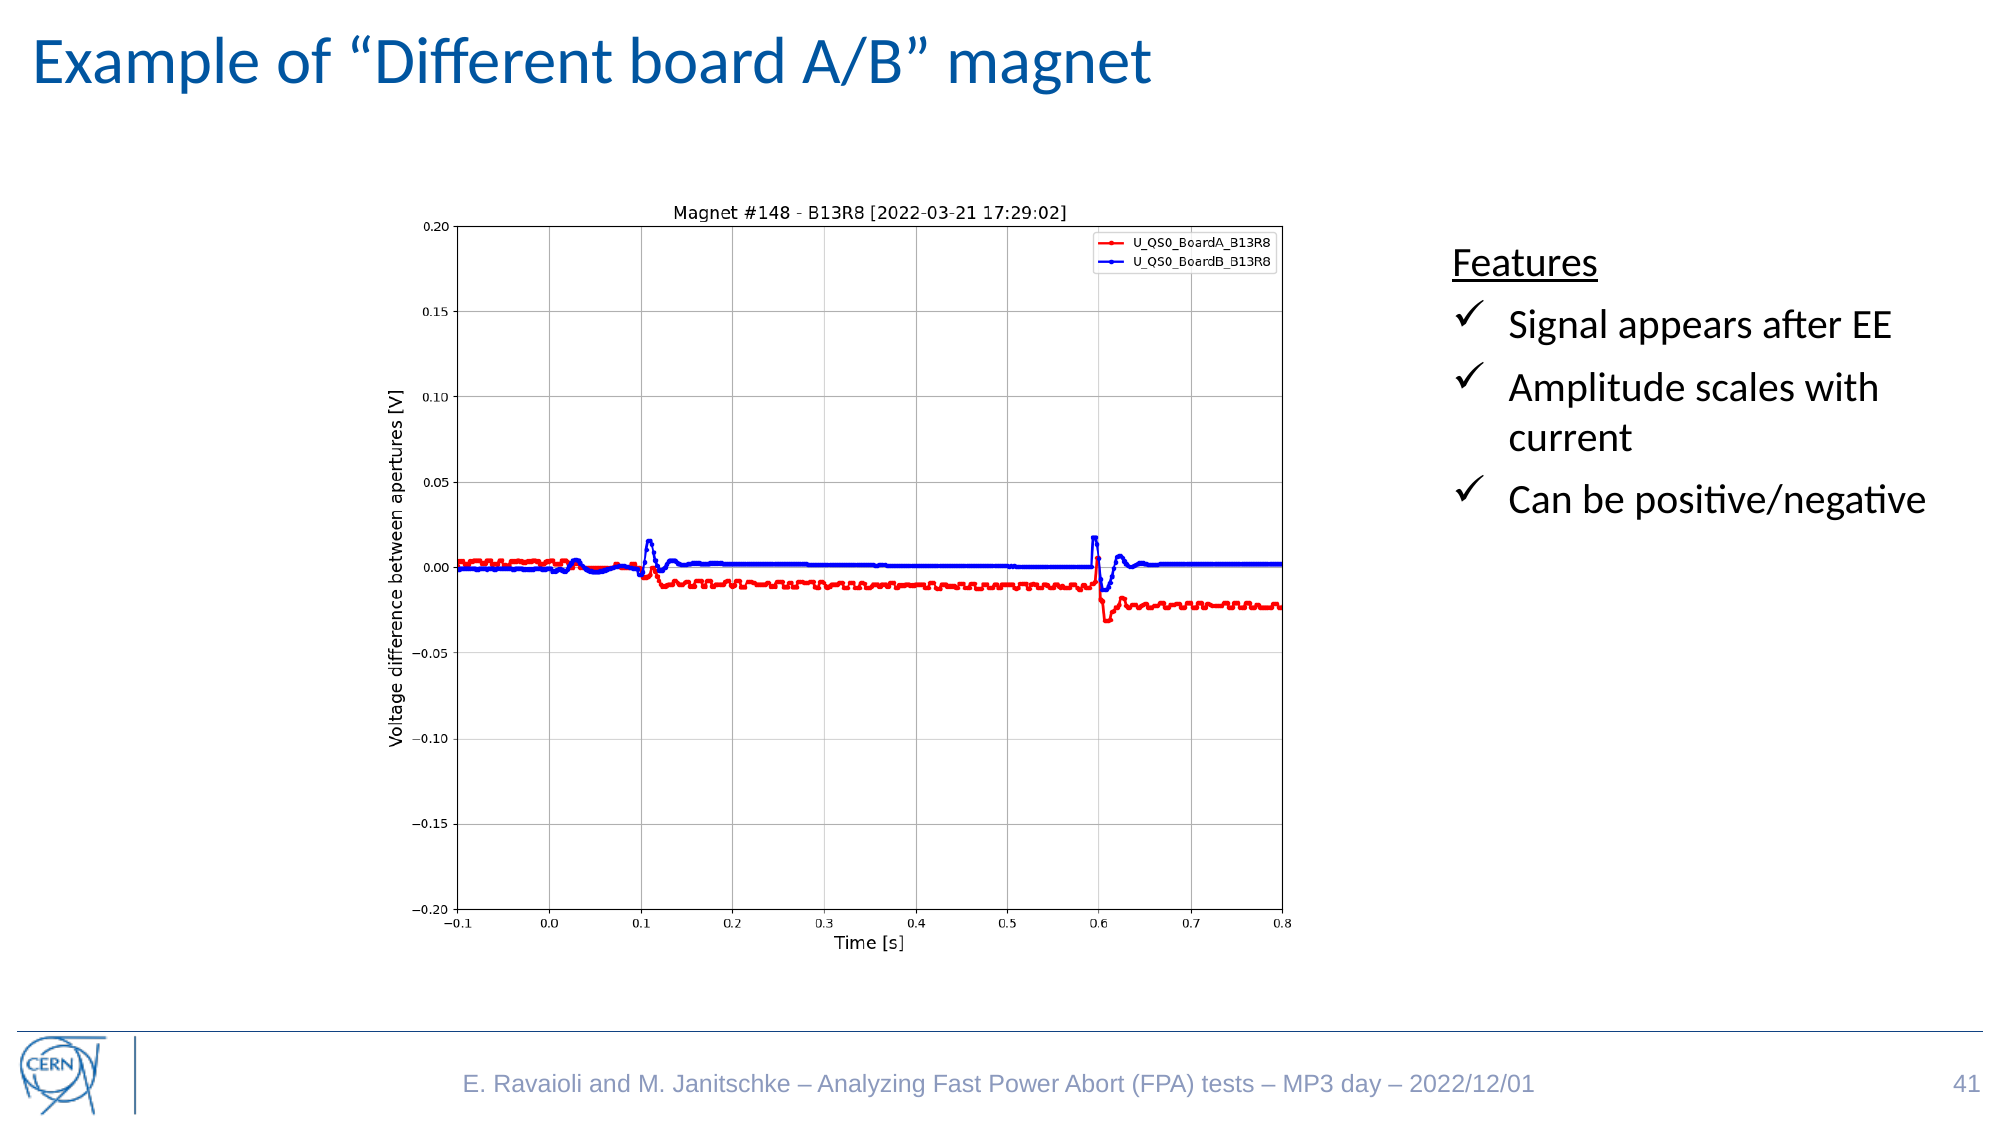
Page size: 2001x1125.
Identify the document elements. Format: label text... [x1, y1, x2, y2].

picture [324, 119, 1389, 1006]
title Example of “Different board A/B” magnet [24, 13, 1976, 101]
text_box Features Signal appears after EE Amplitude scales with current Can be positive/negative [1436, 226, 2000, 690]
